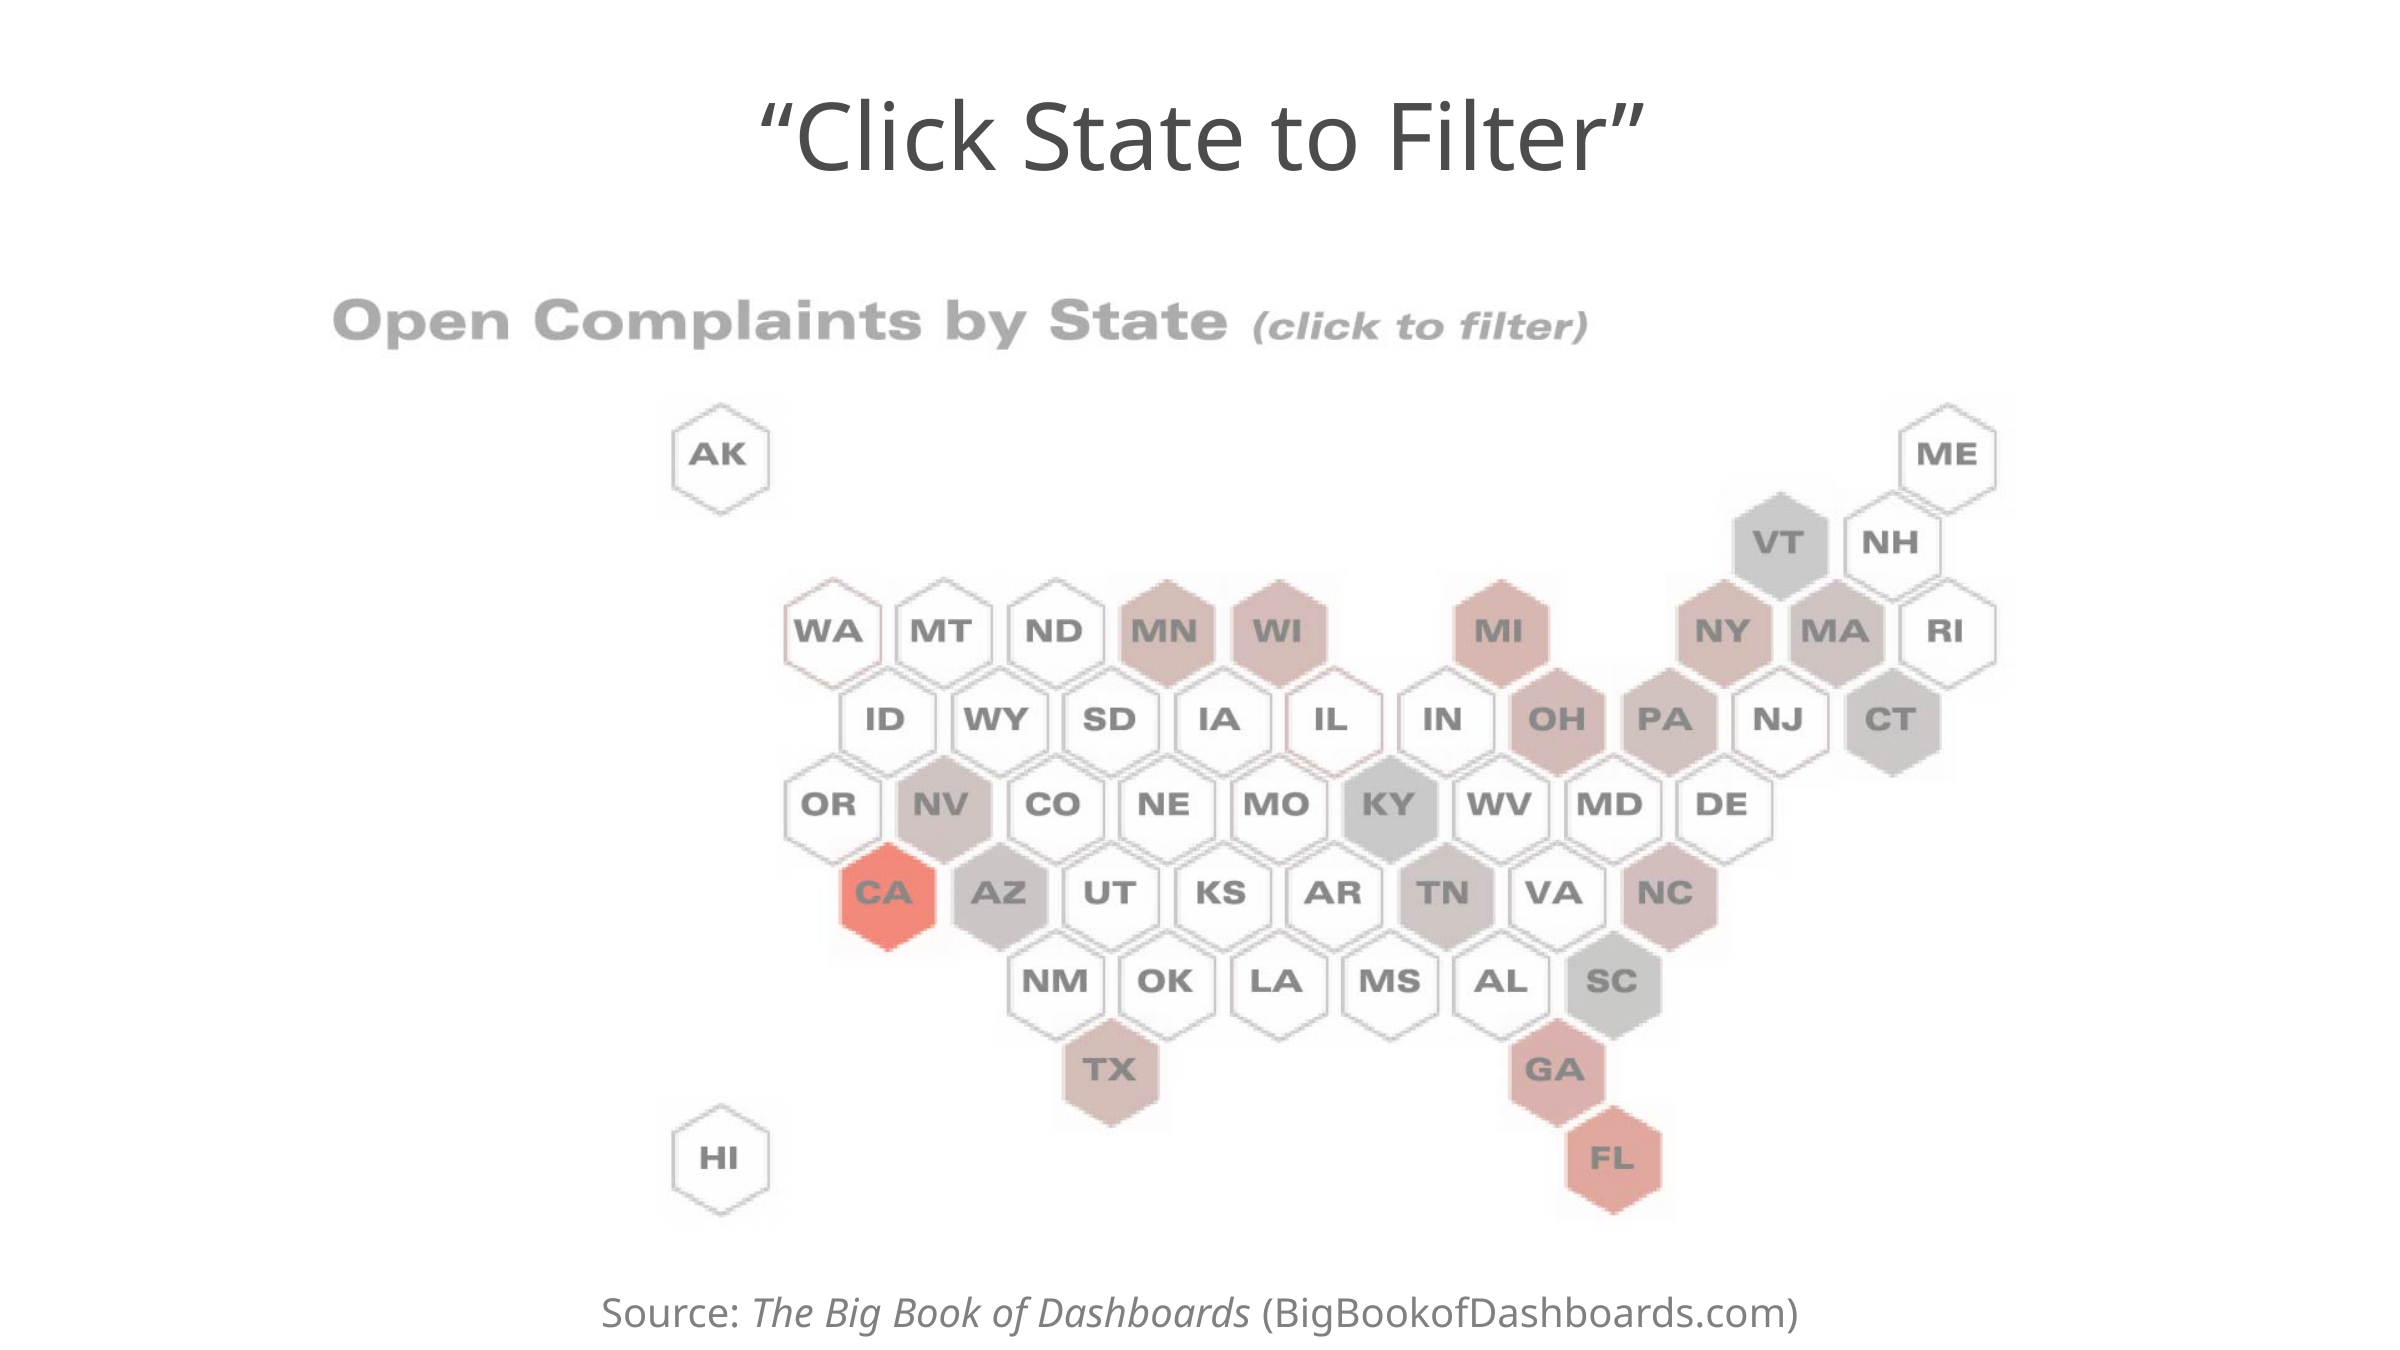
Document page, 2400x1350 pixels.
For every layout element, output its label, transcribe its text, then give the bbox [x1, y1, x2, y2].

title “Click State to Filter” [116, 98, 2290, 190]
picture [280, 229, 2120, 1306]
text_box Source: The Big Book of Dashboards (BigBookofDashboards.com) [299, 1306, 2100, 1343]
